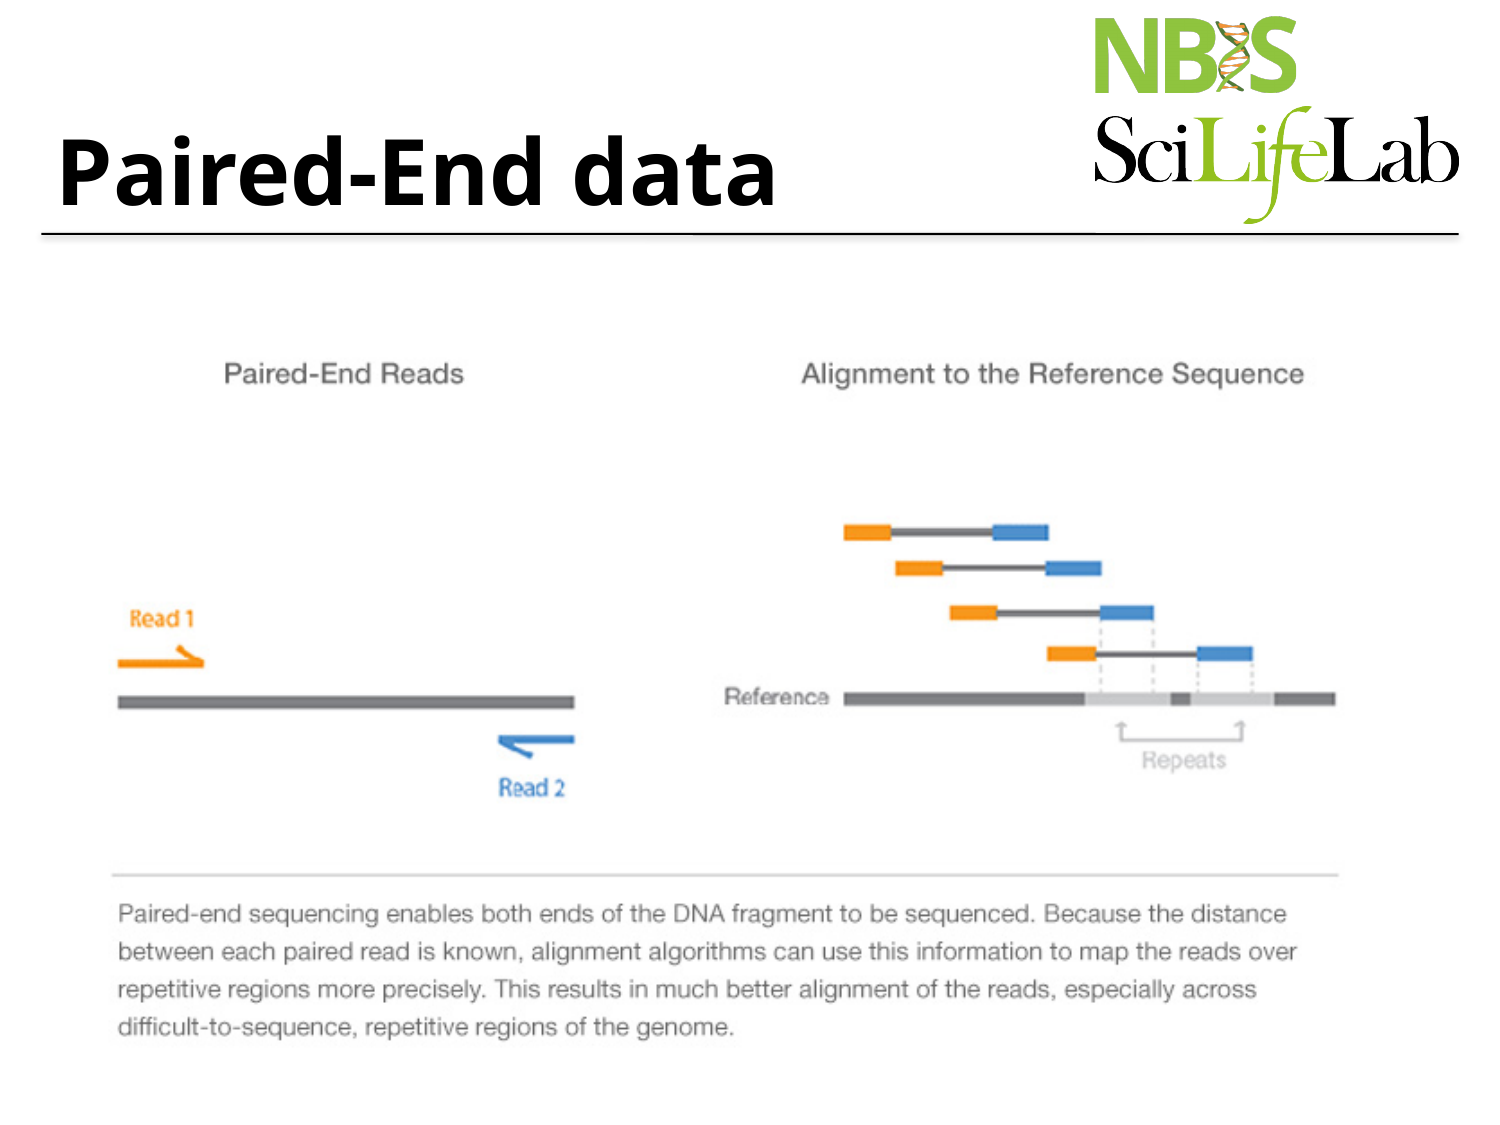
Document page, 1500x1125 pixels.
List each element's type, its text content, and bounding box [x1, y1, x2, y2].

picture [65, 272, 1388, 1125]
picture [1147, 106, 1459, 224]
title Paired-End data [41, 106, 1147, 229]
